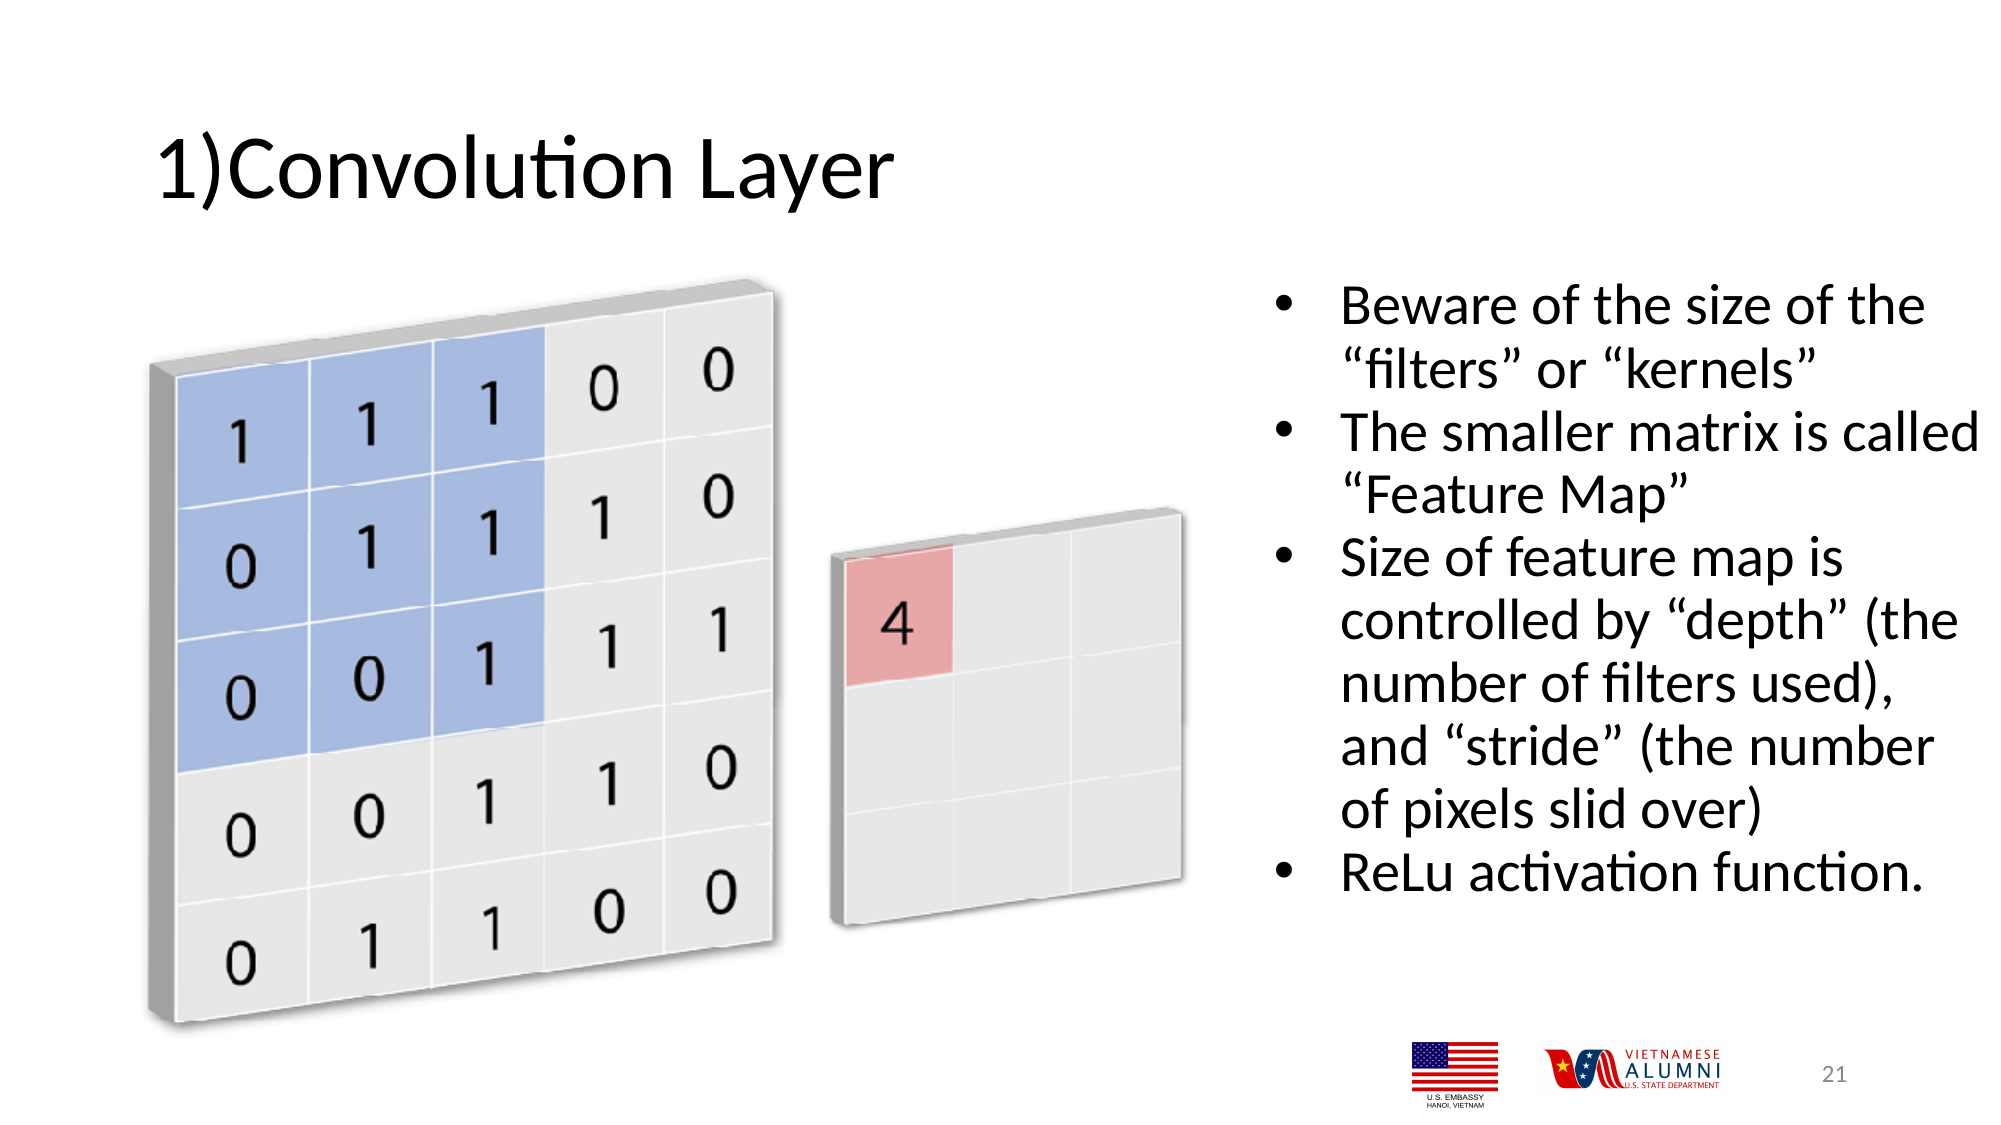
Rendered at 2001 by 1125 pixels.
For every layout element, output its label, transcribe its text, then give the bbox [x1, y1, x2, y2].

list Beware of the size of the “filters” or “kernels” The smaller matrix is called “Feature Map” Size of feature map is controlled by “depth” (the number of filters used), and “stride” (the number of pixels slid over) ReLu activation function. [1250, 267, 2000, 982]
title Convolution Layer [137, 59, 1863, 278]
slide_number 21 [1412, 1042, 1863, 1103]
picture [1412, 1103, 1498, 1113]
picture [137, 266, 1194, 1046]
